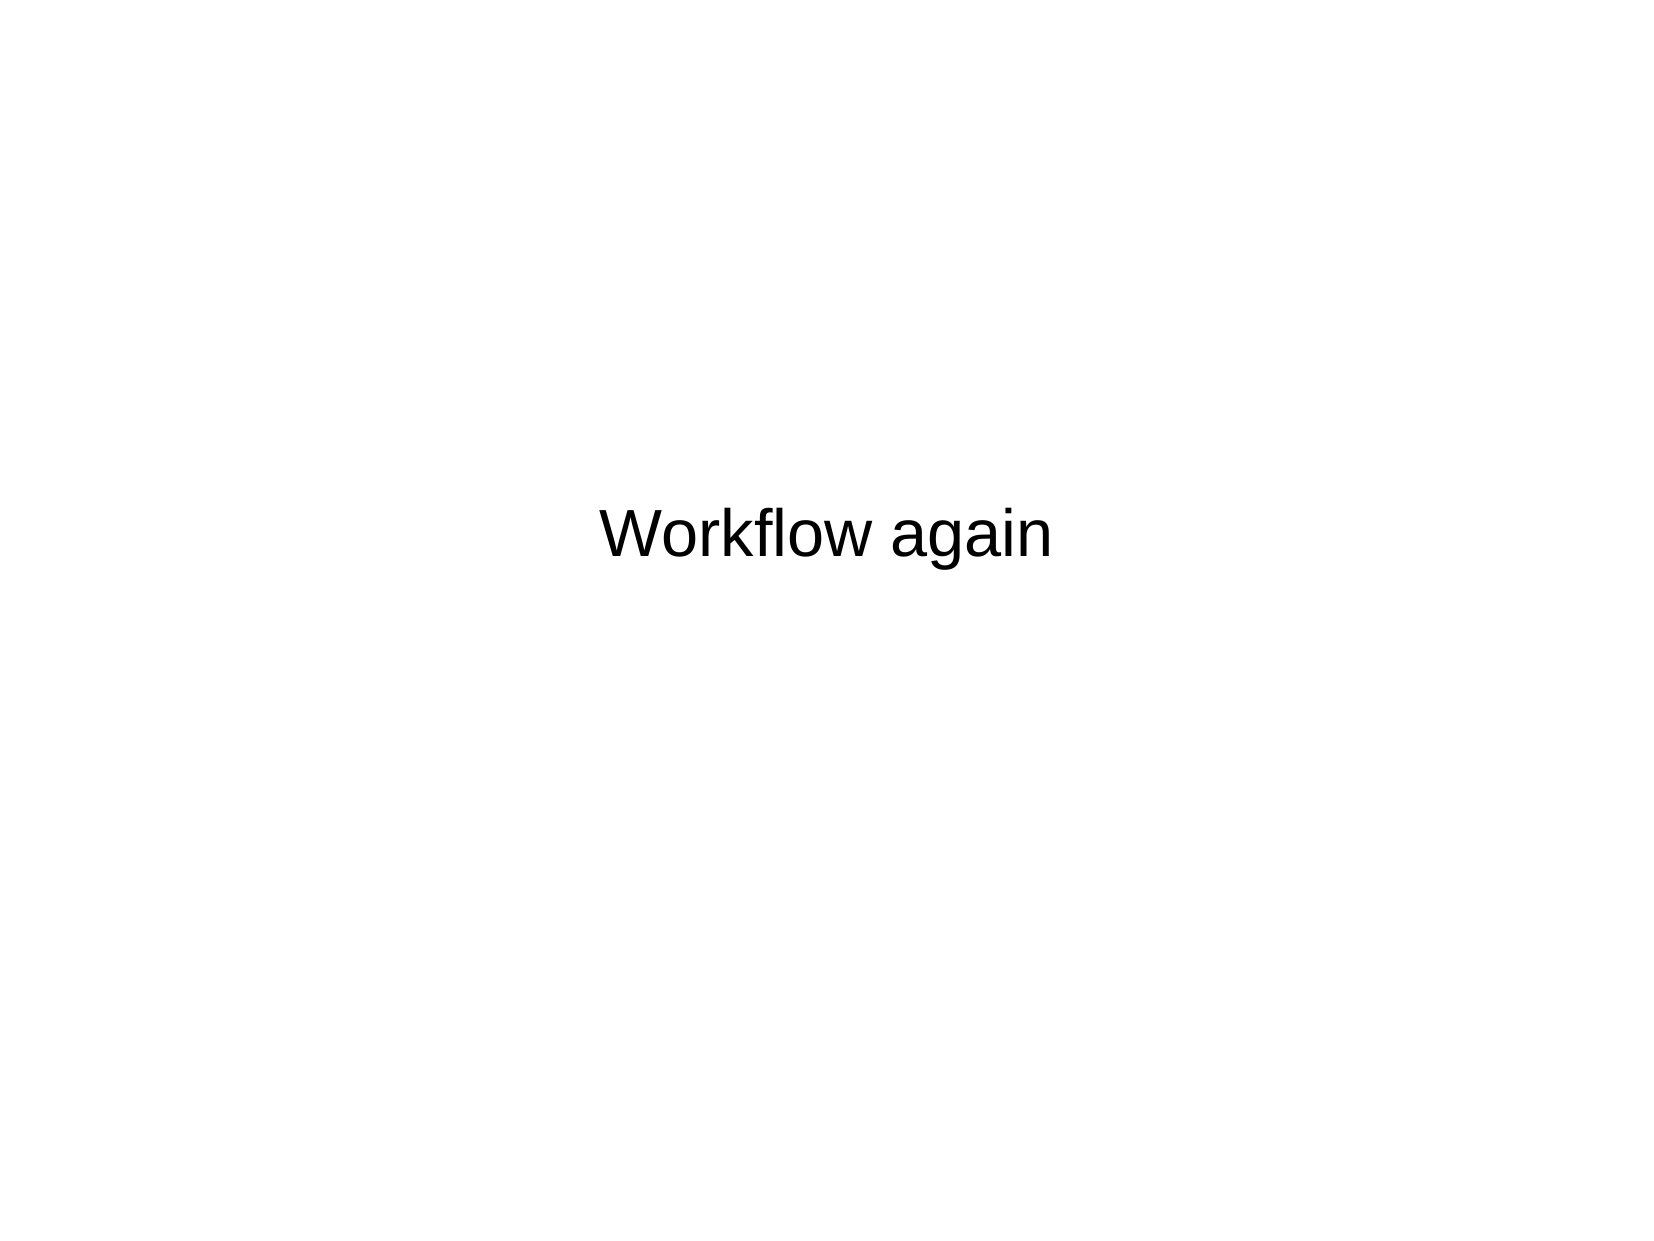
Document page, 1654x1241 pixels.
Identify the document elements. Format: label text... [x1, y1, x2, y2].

text_box Workflow again [82, 49, 1571, 1010]
